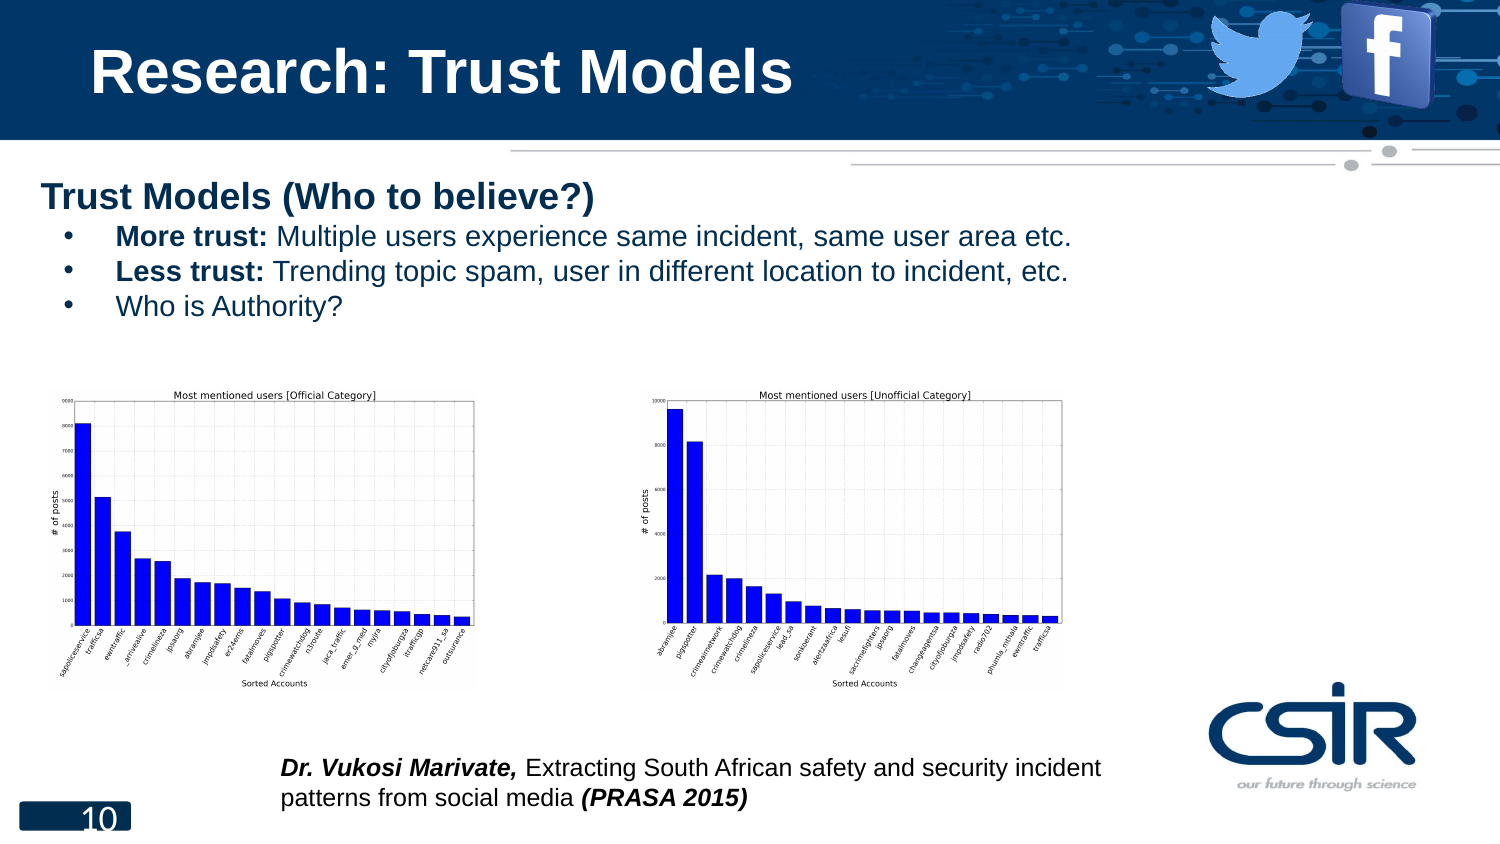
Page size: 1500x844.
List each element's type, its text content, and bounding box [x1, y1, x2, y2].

text_box Dr. Vukosi Marivate, Extracting South African safety and security incident patterns from social media (PRASA 2015) [265, 736, 1216, 844]
picture [0, 0, 1500, 844]
list Trust Models (Who to believe?) More trust: Multiple users experience same incident, same user area etc. Less trust: Trending topic spam, user in different location to incident, etc. Who is Authority? [25, 157, 1481, 421]
title Research: Trust Models [75, 16, 1425, 121]
